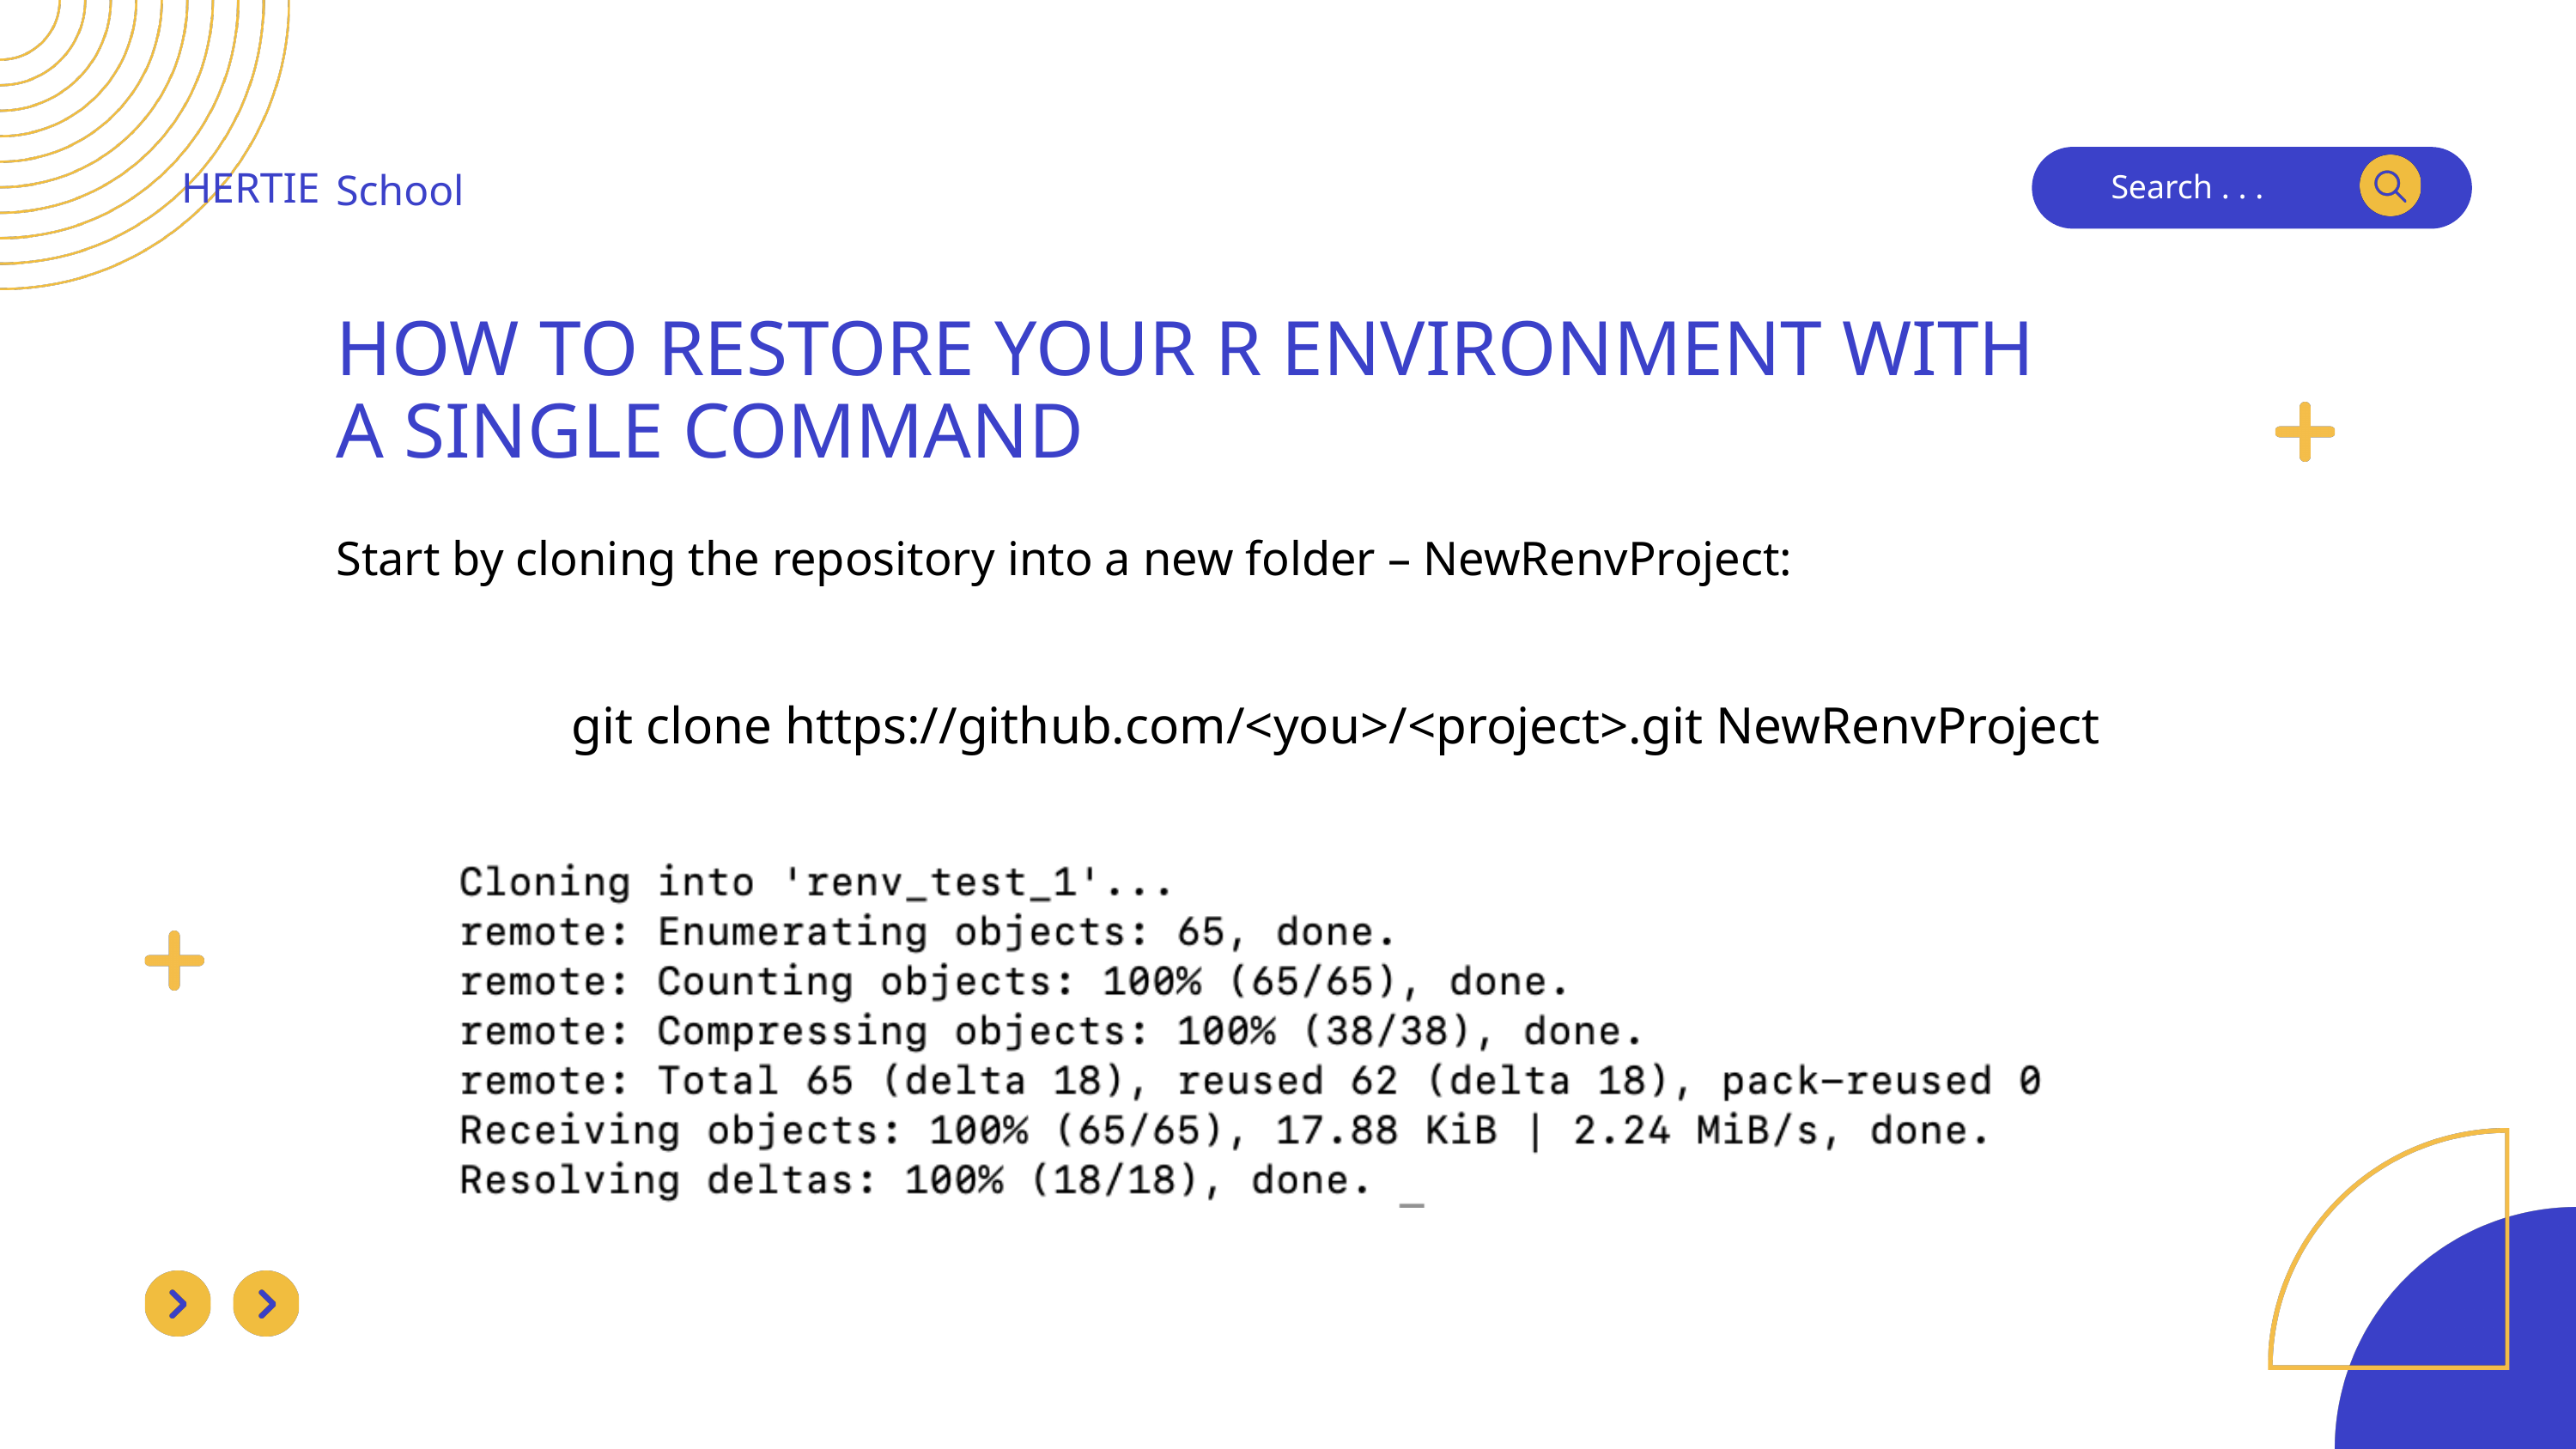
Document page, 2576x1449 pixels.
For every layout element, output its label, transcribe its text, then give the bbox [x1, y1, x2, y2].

text_box [169, 1289, 187, 1319]
text_box [0, 0, 290, 290]
text_box [144, 931, 204, 991]
text_box School [336, 156, 525, 215]
text_box [459, 858, 2107, 1208]
text_box Search . . . [2111, 166, 2291, 205]
text_box Start by cloning the repository into a new folder – NewRenvProject: [336, 529, 1912, 585]
text_box [258, 1289, 276, 1319]
text_box git clone https://github.com/<you>/<project>.git NewRenvProject [336, 693, 2335, 754]
text_box HOW TO RESTORE YOUR R ENVIRONMENT WITH A SINGLE COMMAND [336, 307, 2111, 473]
text_box HERTIE [112, 154, 320, 212]
text_box [2268, 1128, 2510, 1370]
text_box [2275, 402, 2336, 462]
text_box [144, 1270, 211, 1337]
text_box [2360, 155, 2421, 216]
text_box [233, 1270, 300, 1337]
text_box [2373, 169, 2407, 203]
text_box [2335, 1207, 2576, 1449]
